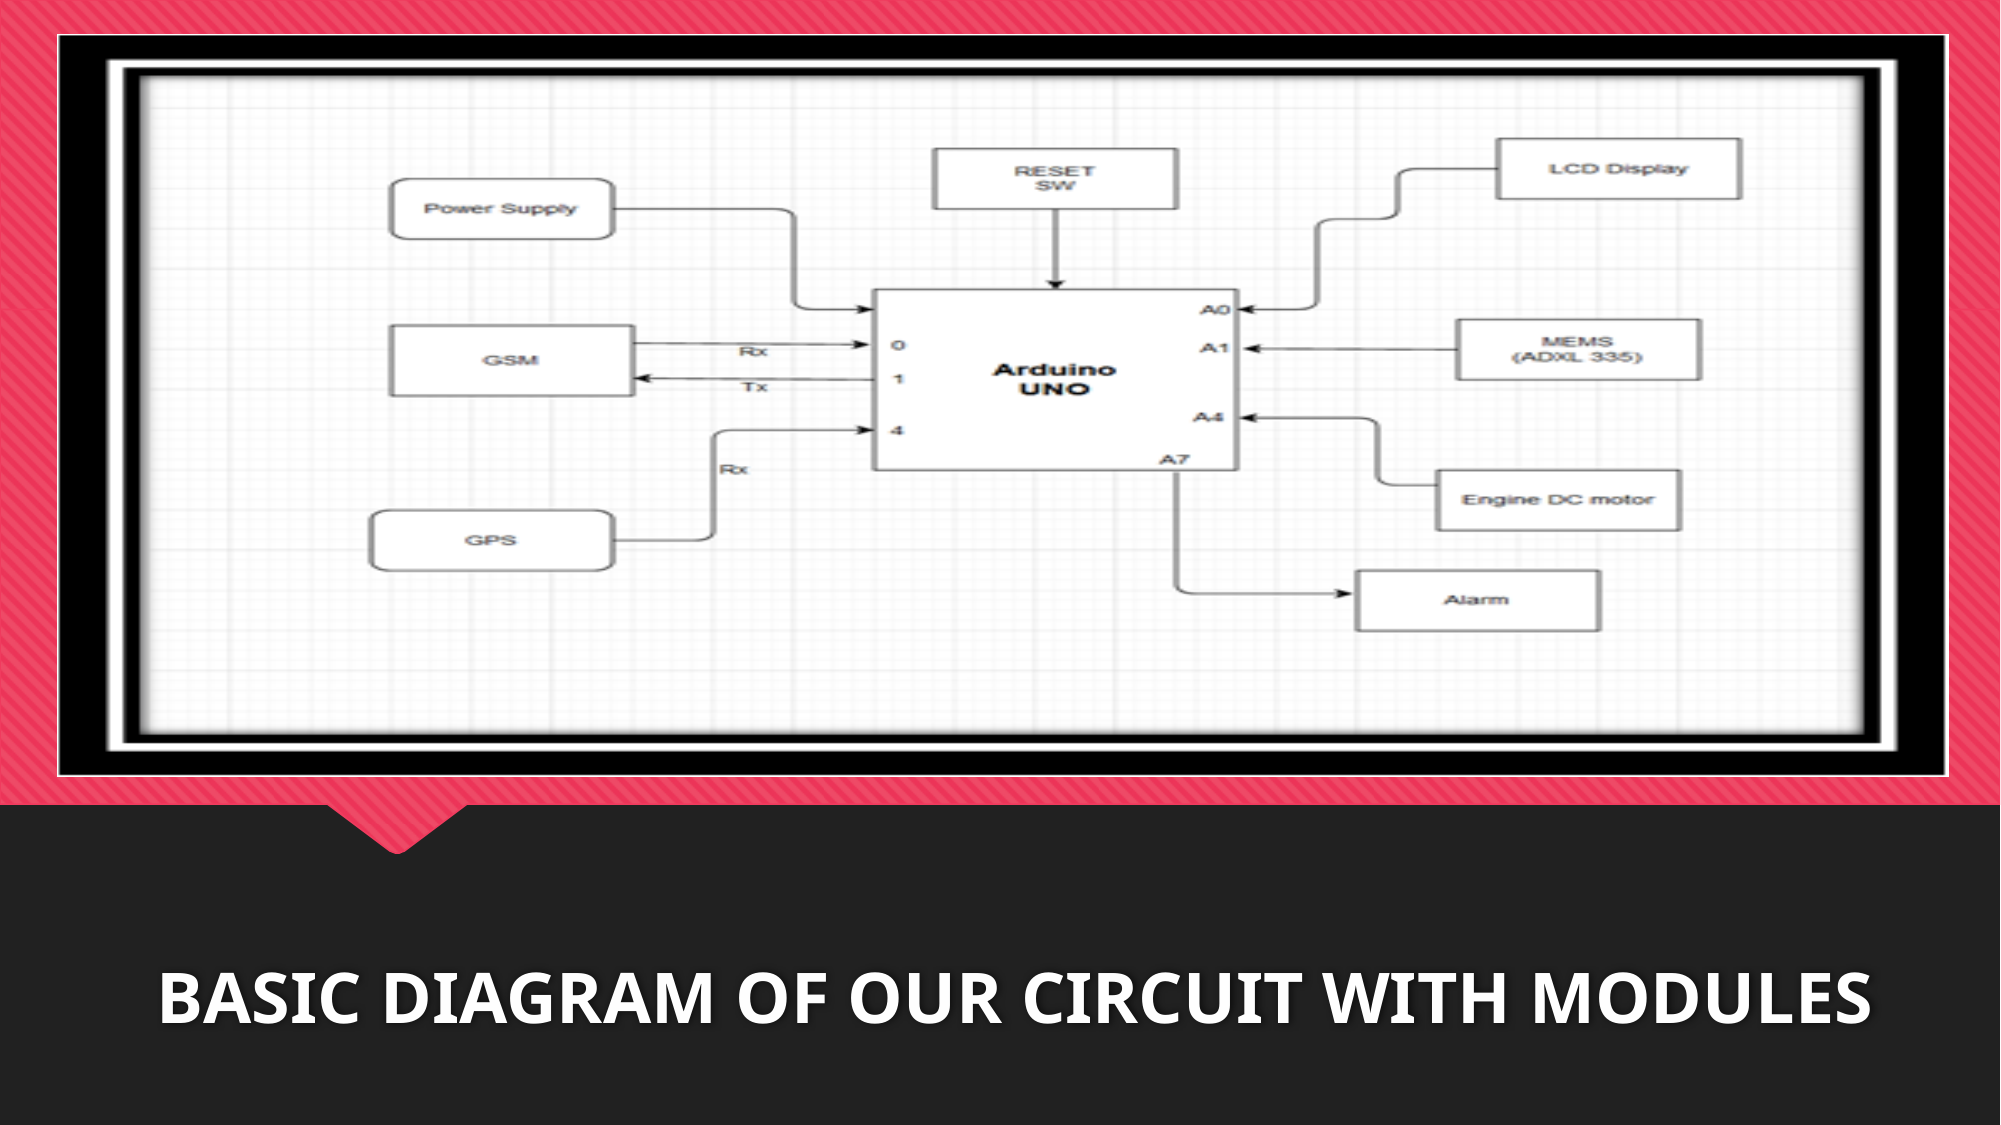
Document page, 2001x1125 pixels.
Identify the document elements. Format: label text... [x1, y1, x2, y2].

picture [57, 34, 1950, 778]
title BASIC DIAGRAM OF OUR CIRCUIT WITH MODULES [33, 946, 2000, 1106]
text_box [0, 0, 2000, 311]
